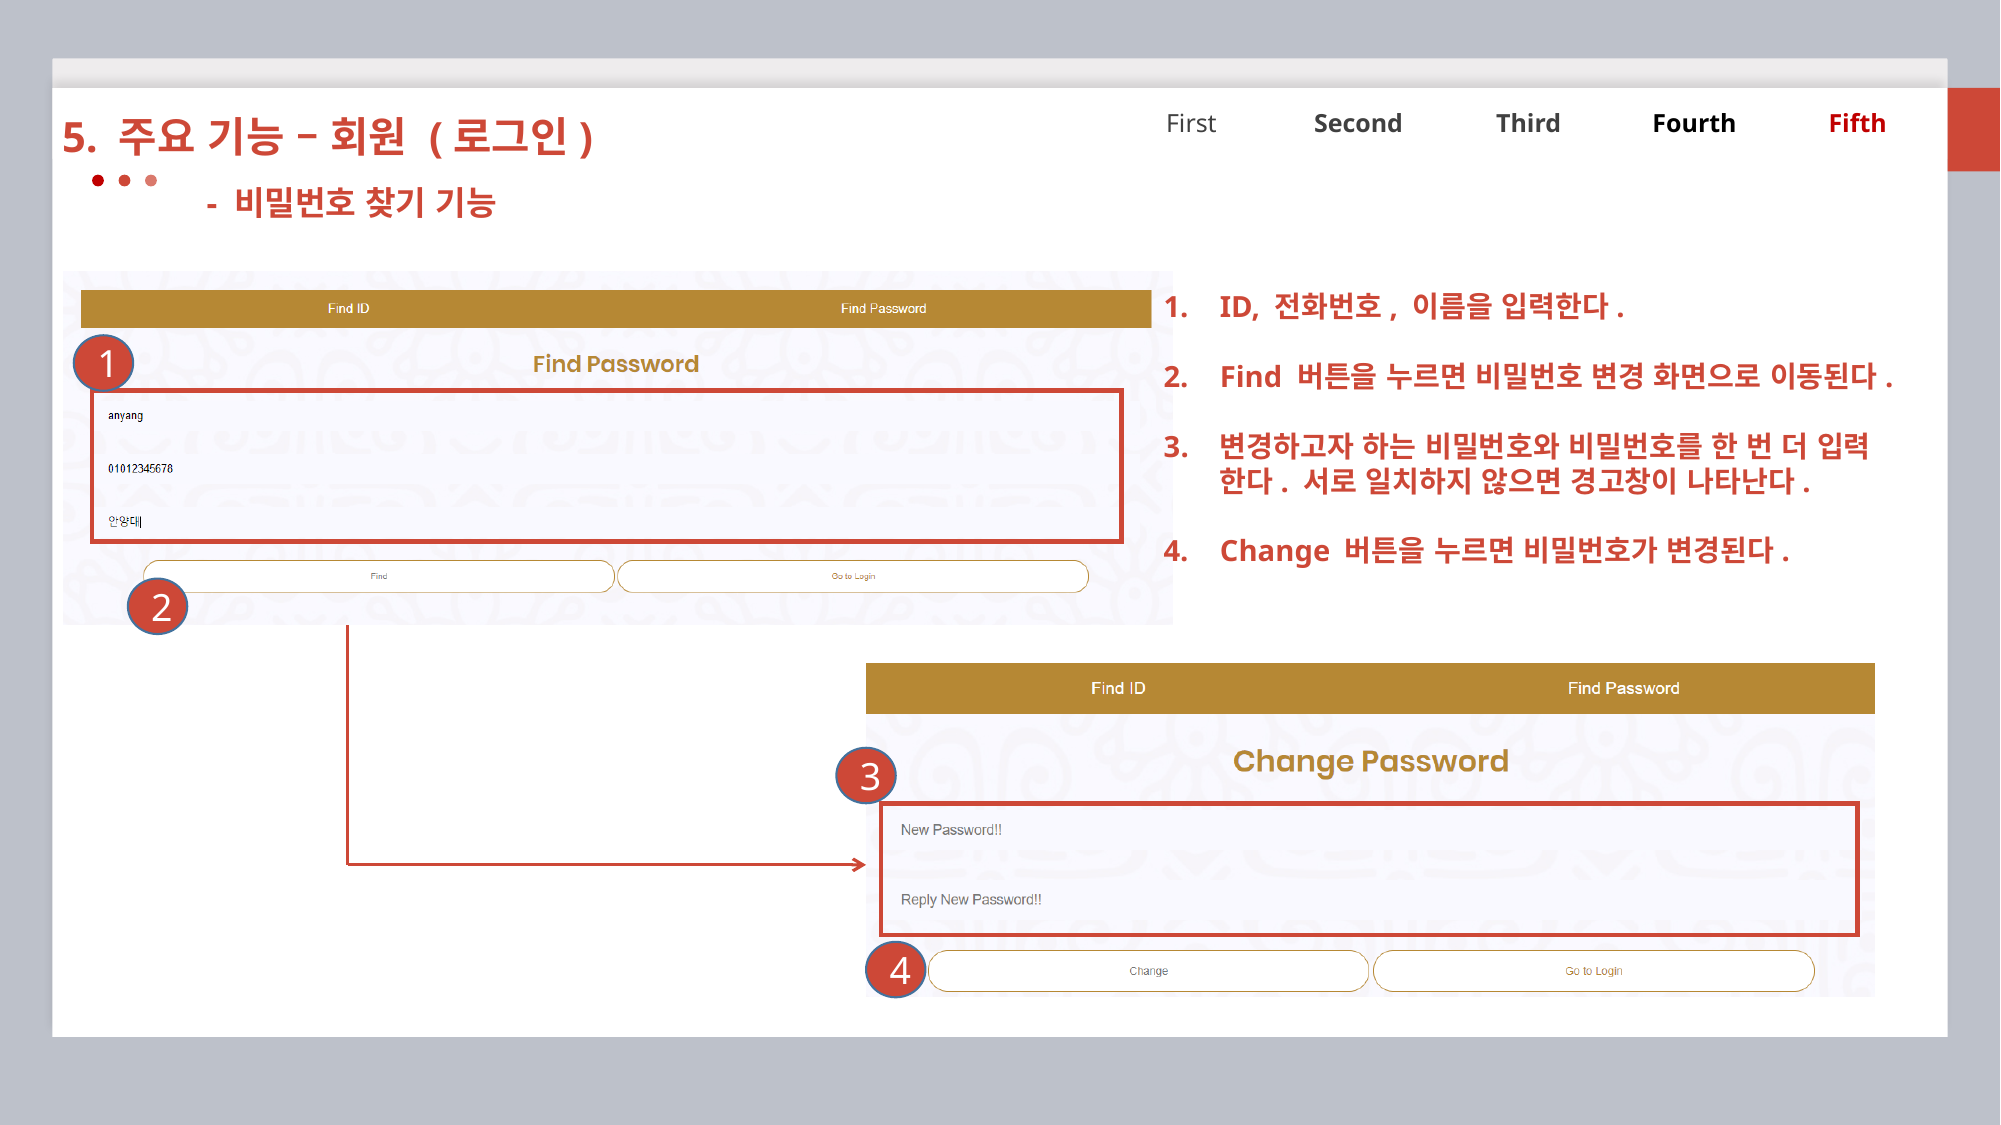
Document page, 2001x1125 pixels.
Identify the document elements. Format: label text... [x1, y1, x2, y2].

text_box Third [1481, 100, 1576, 145]
picture [62, 271, 1173, 626]
text_box 3 [835, 746, 866, 805]
picture [866, 663, 1875, 997]
text_box ID, 전화번호, 이름을 입력한다. Find 버튼을 누르면 비밀번호 변경 화면으로 이동된다. 변경하고자 하는 비밀번호와 비밀번호를 한 번 더 입력 한다. 서로 일치하지 않으면 경고창이 나타난다. Change 버튼을 누르면 비밀번호가 변경된다. [1173, 280, 1909, 576]
text_box First [1151, 100, 1232, 145]
text_box [1947, 87, 2000, 172]
text_box Fifth [1813, 100, 1902, 145]
text_box - 비밀번호 찾기 기능 [191, 174, 512, 230]
text_box 5. 주요 기능 – 회원 (로그인) [47, 103, 608, 218]
text_box Fourth [1637, 100, 1752, 145]
text_box 2 [135, 626, 180, 636]
text_box Second [1299, 100, 1418, 145]
